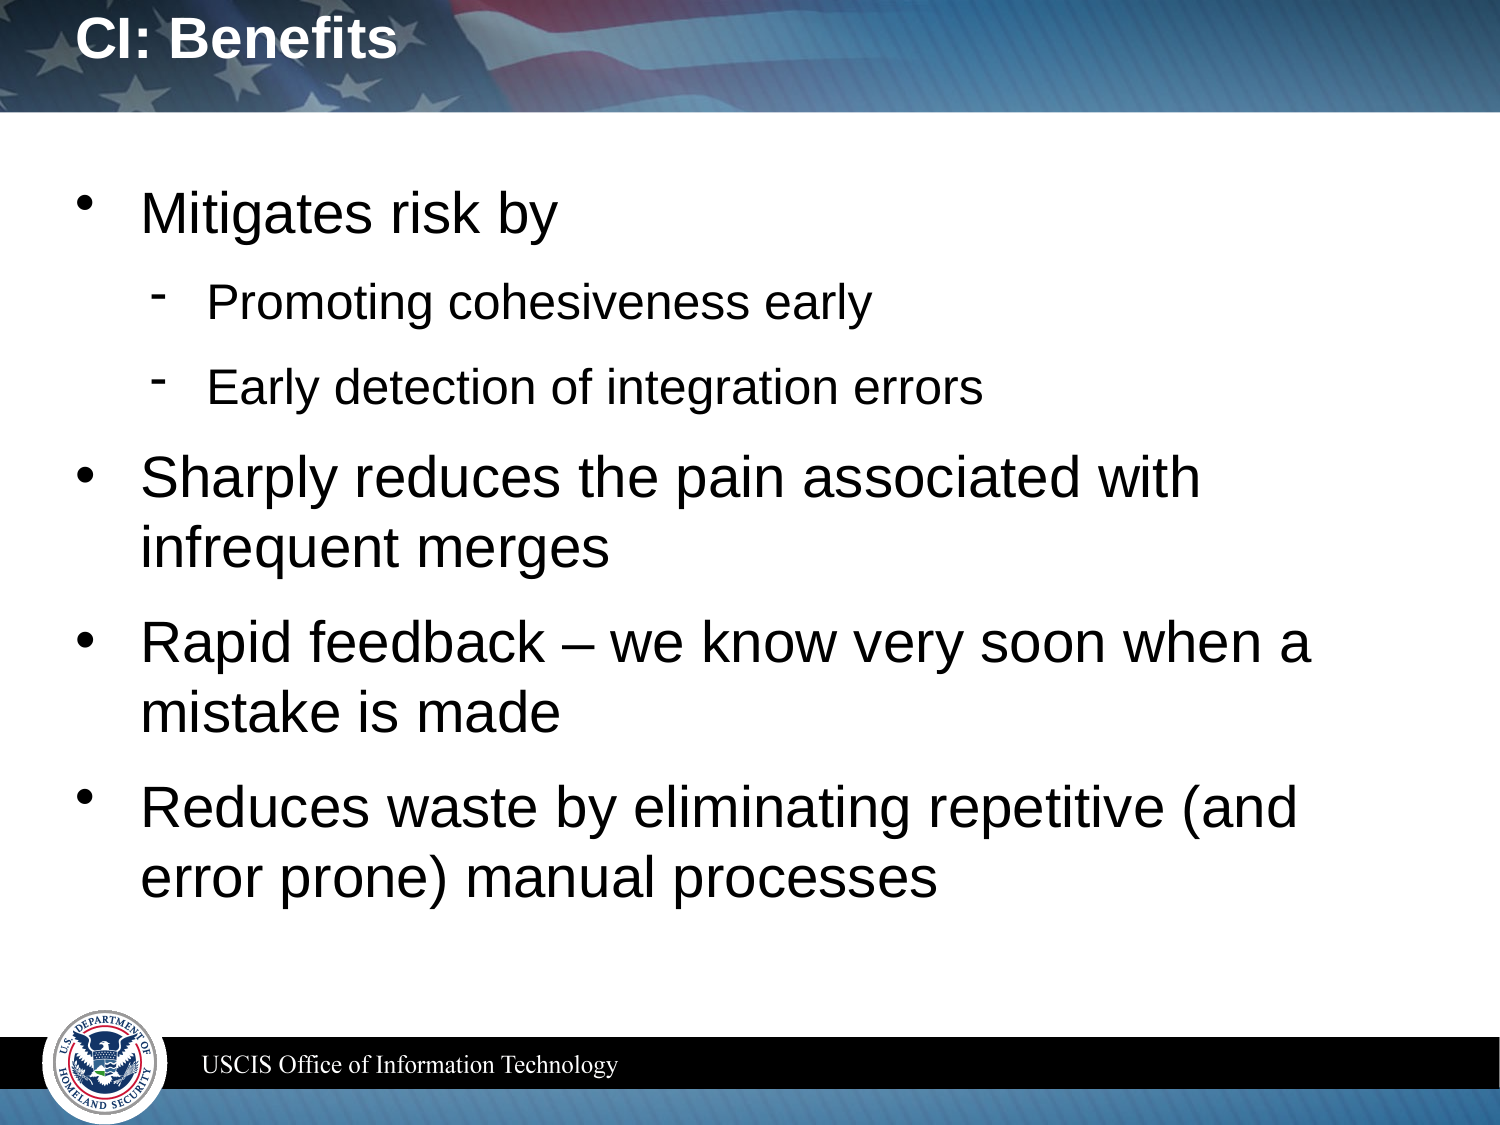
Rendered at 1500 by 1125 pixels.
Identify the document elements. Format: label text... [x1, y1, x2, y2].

title CI: Benefits [74, 0, 1426, 102]
picture [0, 1000, 1500, 1125]
slide_number [1226, 1036, 1476, 1091]
picture [0, 0, 1500, 112]
text_box 19 [1320, 1039, 1481, 1105]
list Mitigates risk by Promoting cohesiveness early Early detection of integration errors Sharply reduces the pain associated with infrequent merges Rapid feedback – we know very soon when a mistake is made Reduces waste by eliminating repetitive (and error prone) manual processes [74, 174, 1426, 976]
